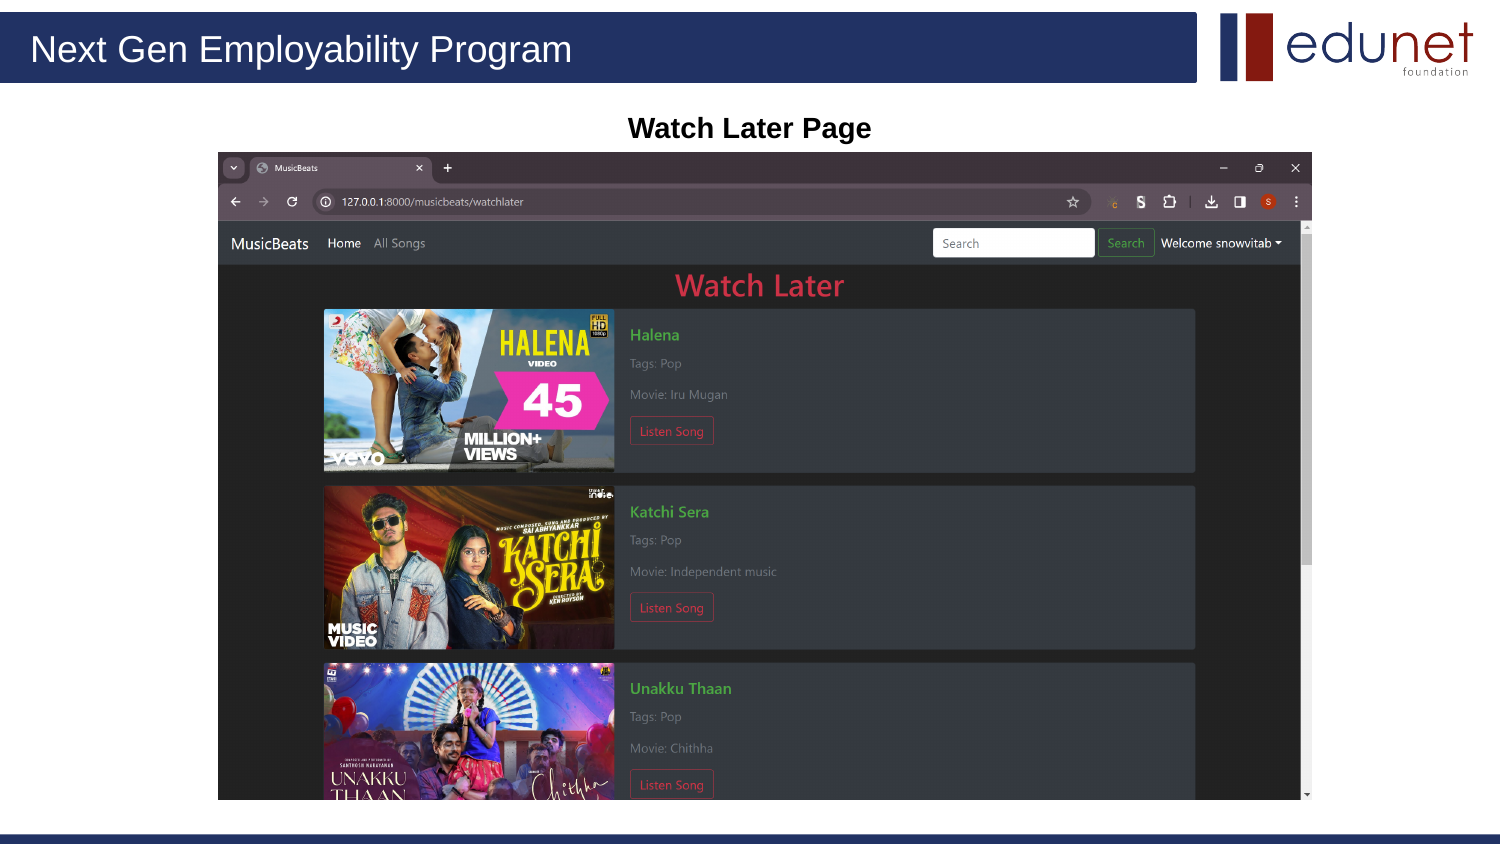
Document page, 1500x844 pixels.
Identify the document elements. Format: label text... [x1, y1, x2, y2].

picture [218, 152, 1312, 800]
picture [1279, 14, 1482, 83]
title Watch Later Page [103, 101, 1397, 153]
